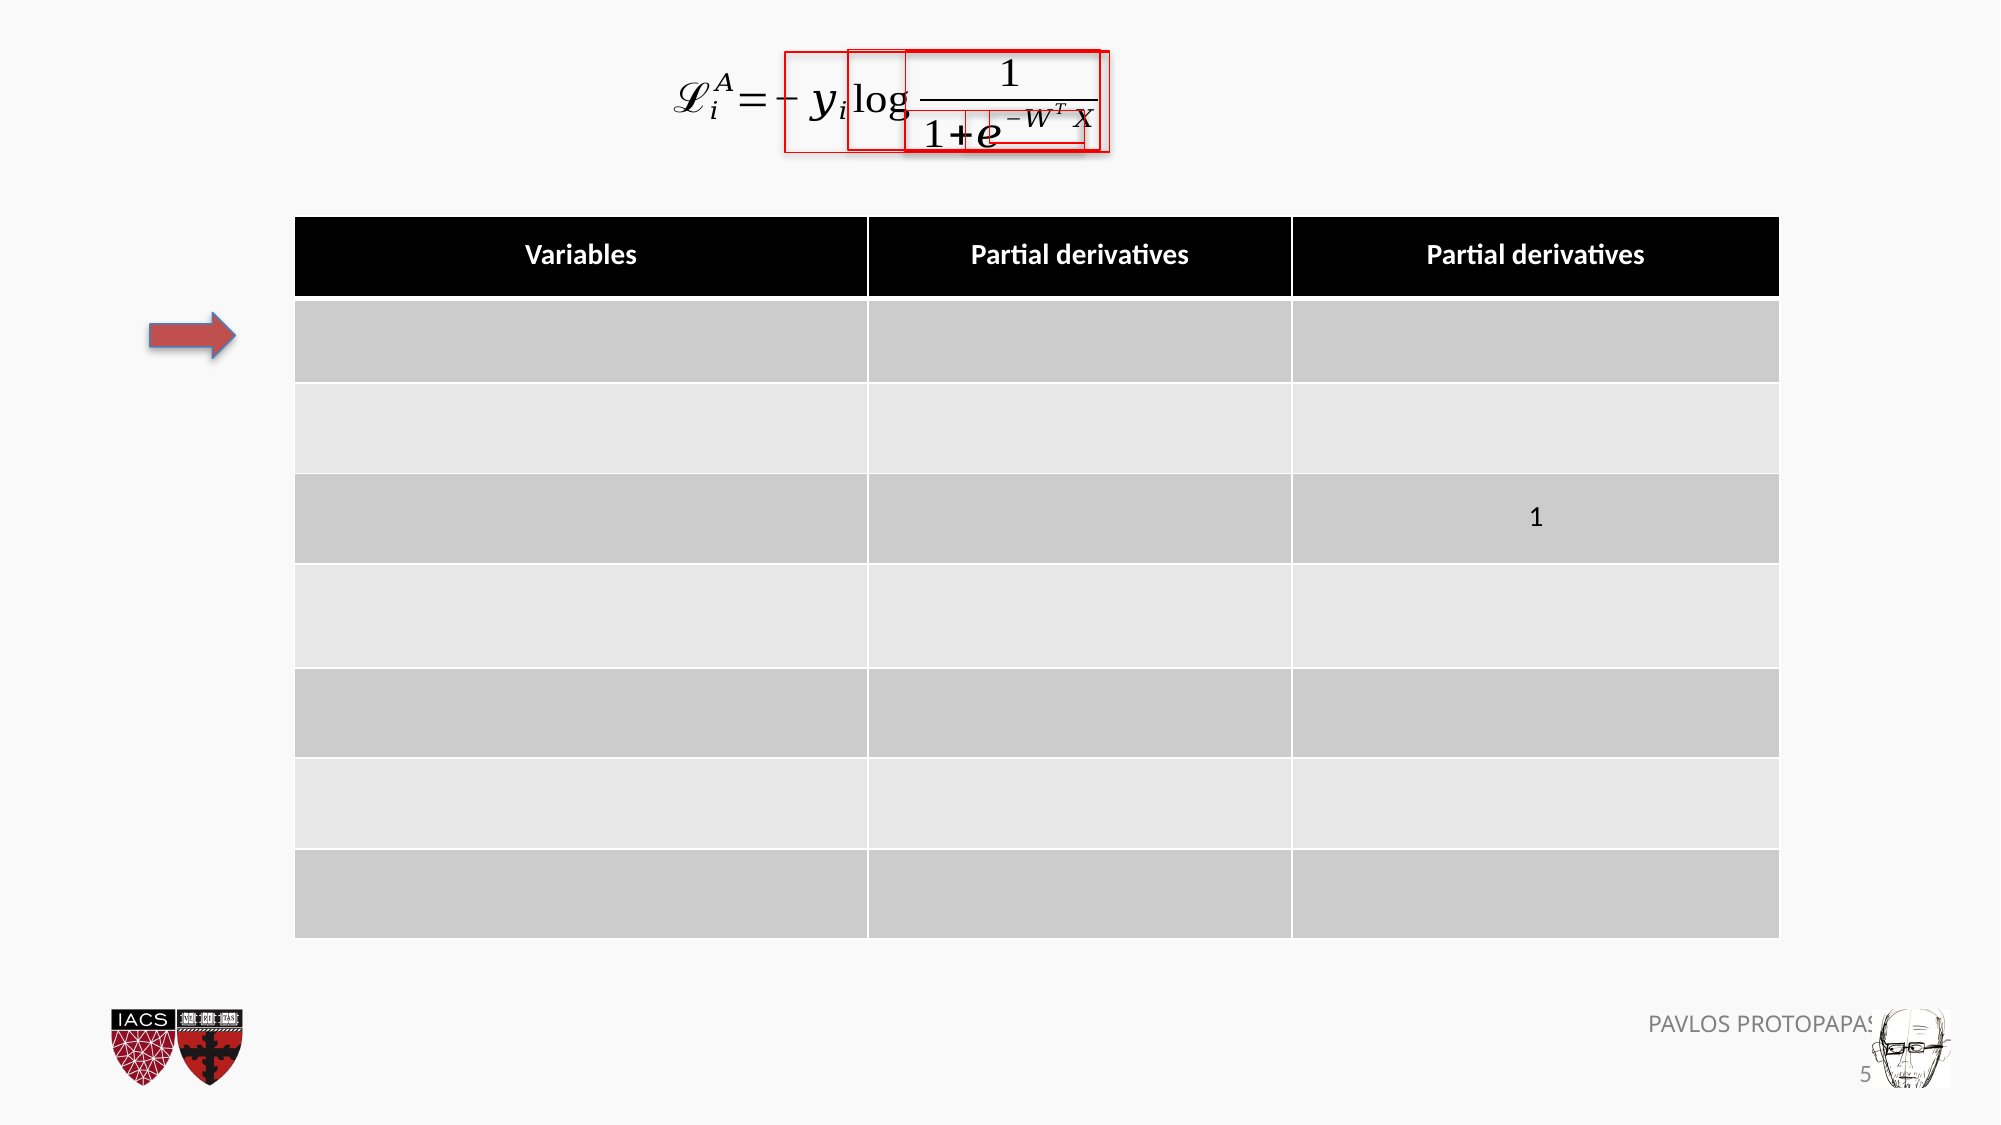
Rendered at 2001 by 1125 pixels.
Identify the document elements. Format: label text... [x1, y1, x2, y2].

text_box [784, 51, 1110, 153]
text_box [149, 311, 236, 359]
picture [109, 1009, 243, 1086]
picture [1872, 1009, 1951, 1088]
slide_number 53 [1433, 1042, 1900, 1103]
